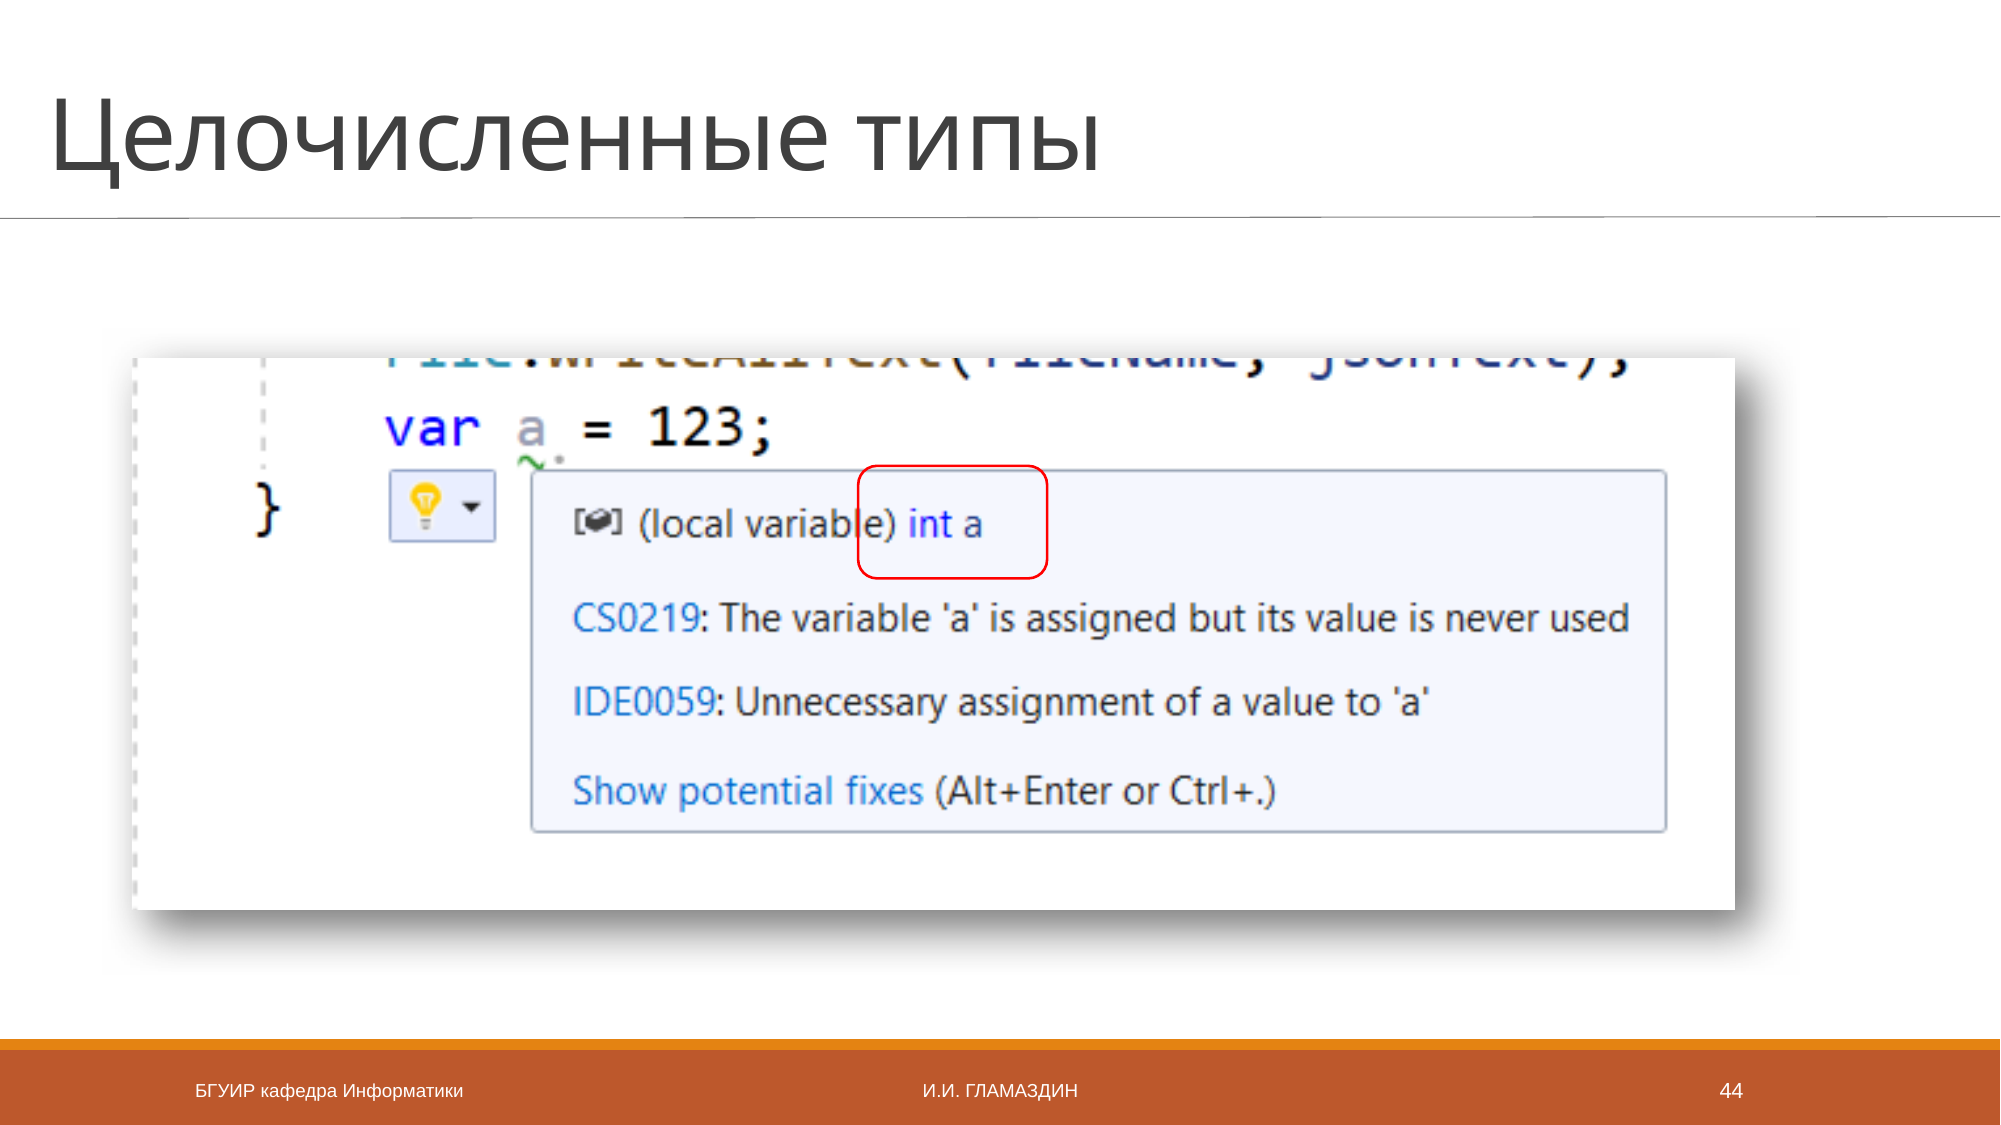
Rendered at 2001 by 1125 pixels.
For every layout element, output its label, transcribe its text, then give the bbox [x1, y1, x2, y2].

slide_number БГУИР кафедра Информатики [180, 1059, 586, 1120]
footer И.И. Гламаздин [604, 1059, 1396, 1120]
slide_number 44 [1624, 1059, 1840, 1120]
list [131, 357, 1736, 911]
title Целочисленные типы [32, 47, 1967, 198]
